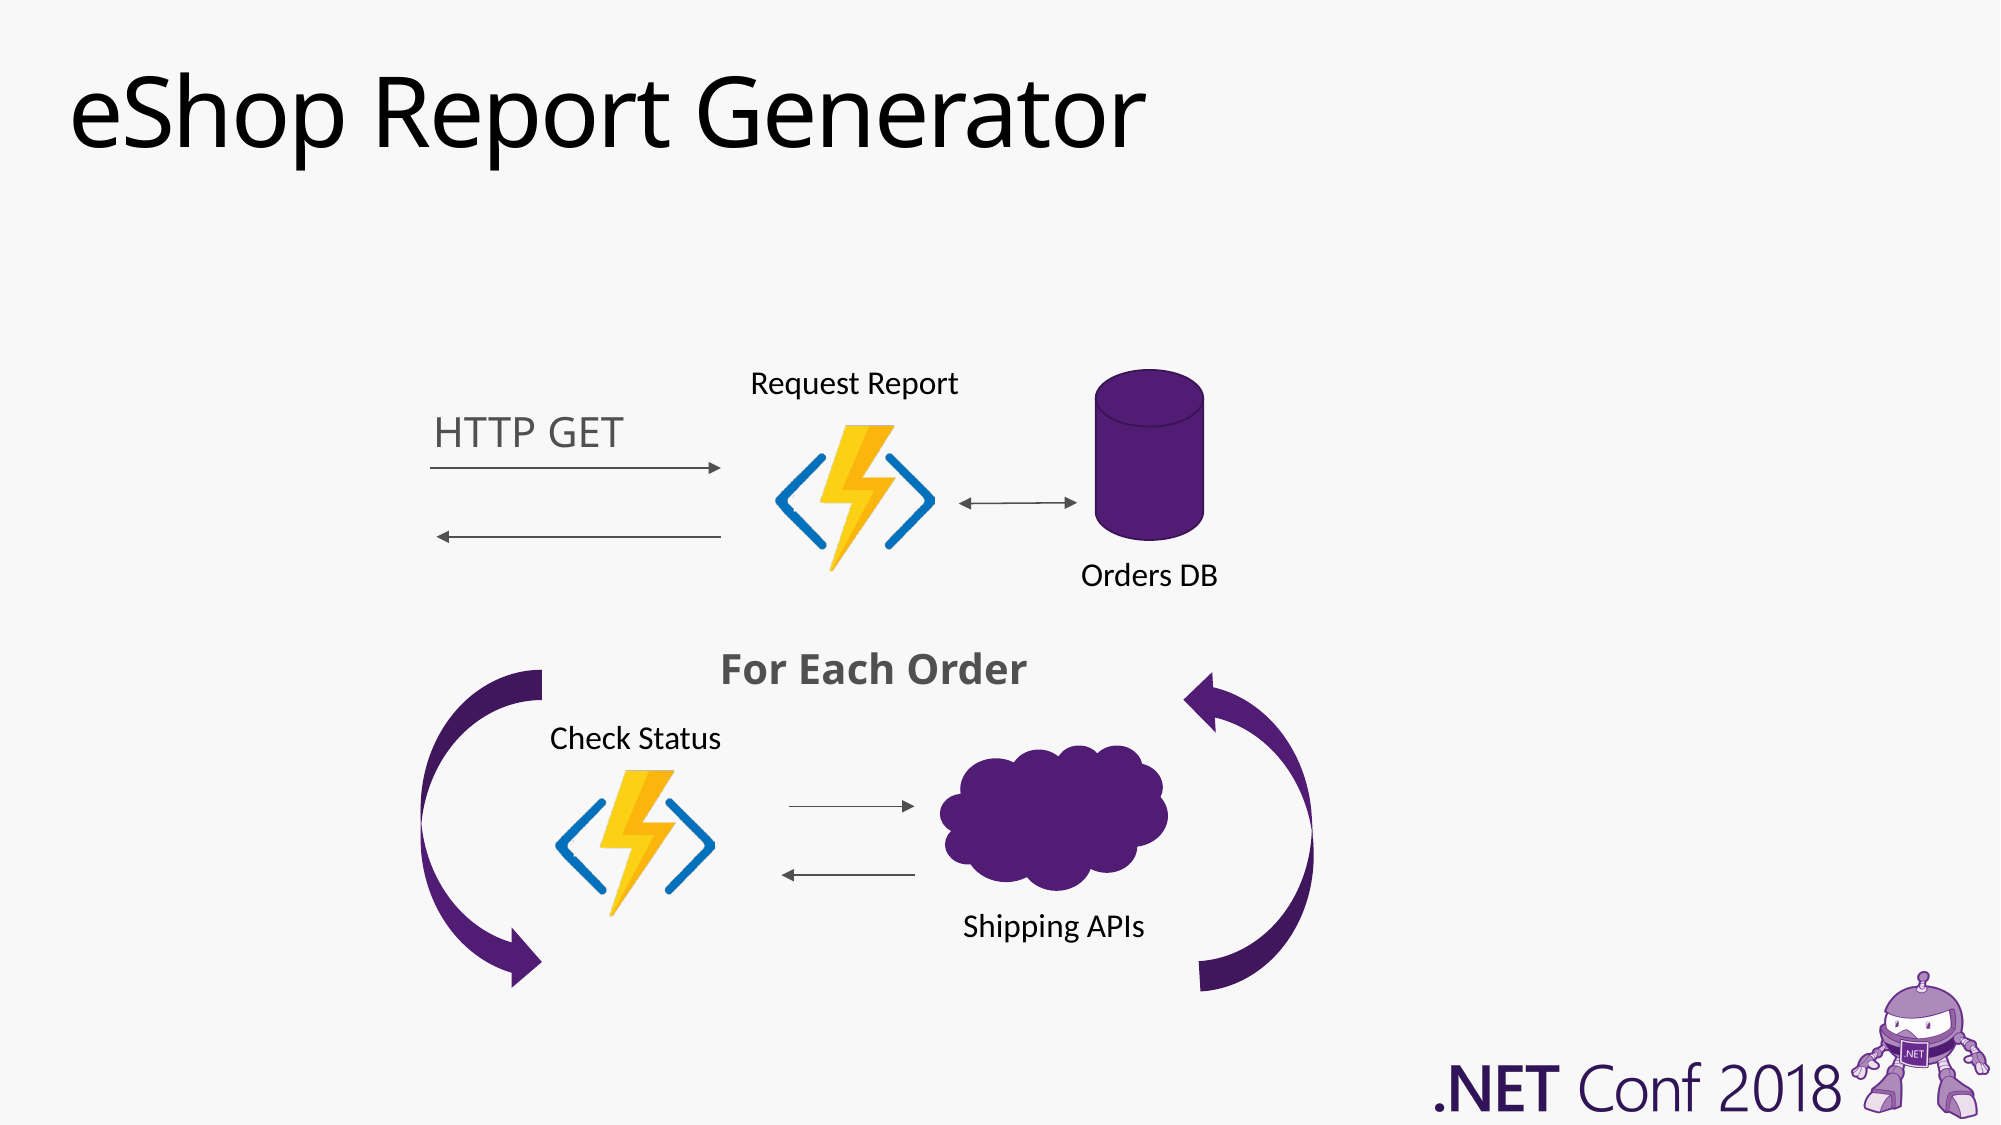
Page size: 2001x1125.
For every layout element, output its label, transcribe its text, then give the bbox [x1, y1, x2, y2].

text_box [1094, 369, 1205, 540]
text_box HTTP GET [403, 388, 681, 479]
text_box Shipping APIs [882, 890, 1226, 963]
text_box [939, 744, 1169, 890]
text_box Check Status [463, 702, 808, 775]
picture [1851, 971, 1990, 1119]
text_box [419, 668, 543, 989]
picture [769, 417, 941, 588]
text_box Request Report [683, 348, 1028, 420]
picture [550, 762, 722, 933]
picture [1435, 1062, 1841, 1112]
text_box [1182, 671, 1315, 993]
title eShop Report Generator [44, 47, 1957, 196]
text_box For Each Order [689, 625, 1059, 716]
text_box Orders DB [977, 540, 1322, 612]
